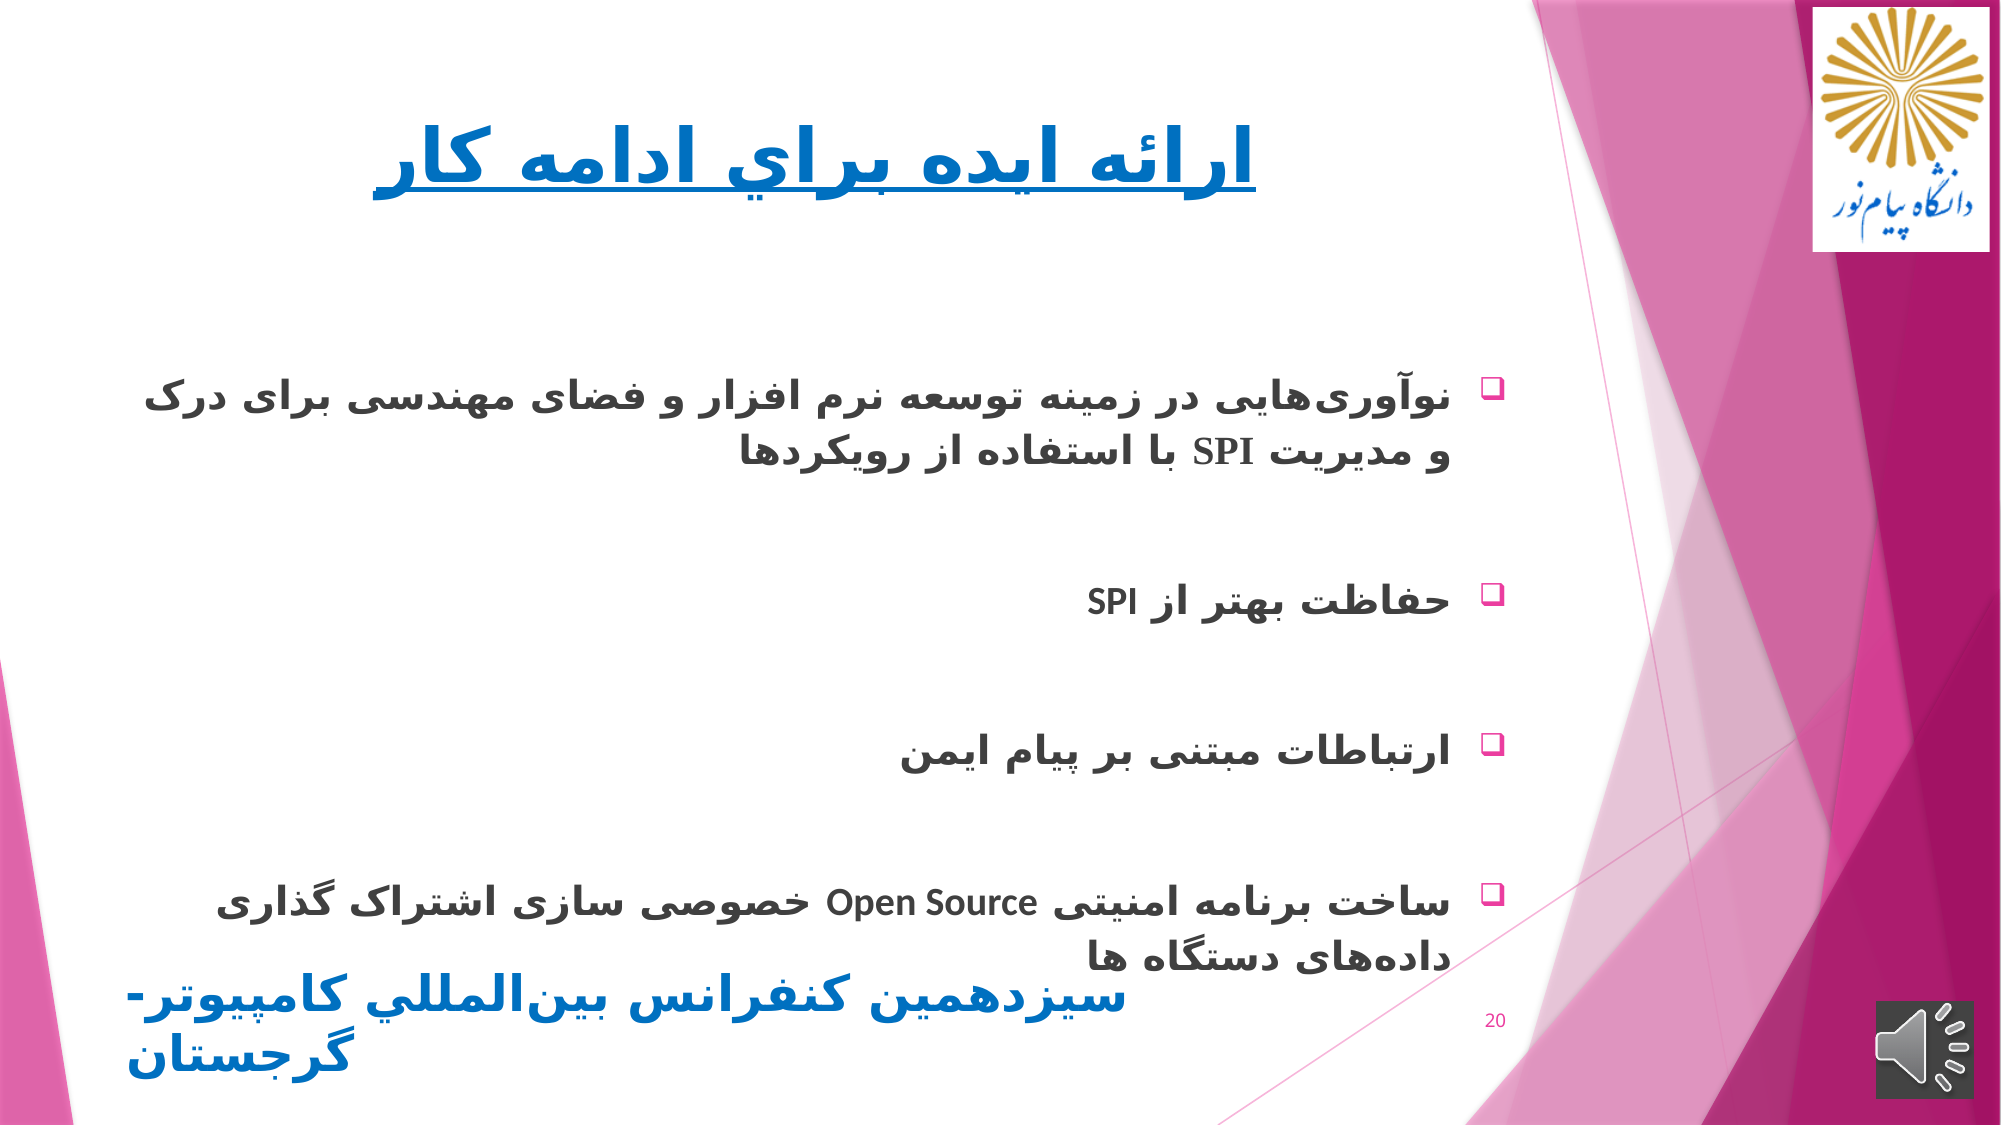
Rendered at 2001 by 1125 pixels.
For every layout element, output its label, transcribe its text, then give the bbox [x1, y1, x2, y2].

footer سيزدهمين كنفرانس بين‌المللي كامپيوتر- گرجستان [111, 991, 1145, 1051]
title ارائه ایده براي ادامه كار [111, 99, 1522, 317]
list نوآوری‌هایی در زمینه توسعه نرم افزار و فضای مهندسی برای درک و مدیریت SPI با استفاده از رویکردها حفاظت بهتر از SPI ارتباطات مبتنی بر پیام ایمن ساخت برنامه امنیتی Open Source خصوصی سازی اشتراک گذاری داده‌های دستگاه ها [111, 354, 1522, 992]
slide_number 20 [1409, 991, 1522, 1051]
picture [1812, 7, 1991, 253]
picture [1874, 999, 1976, 1101]
